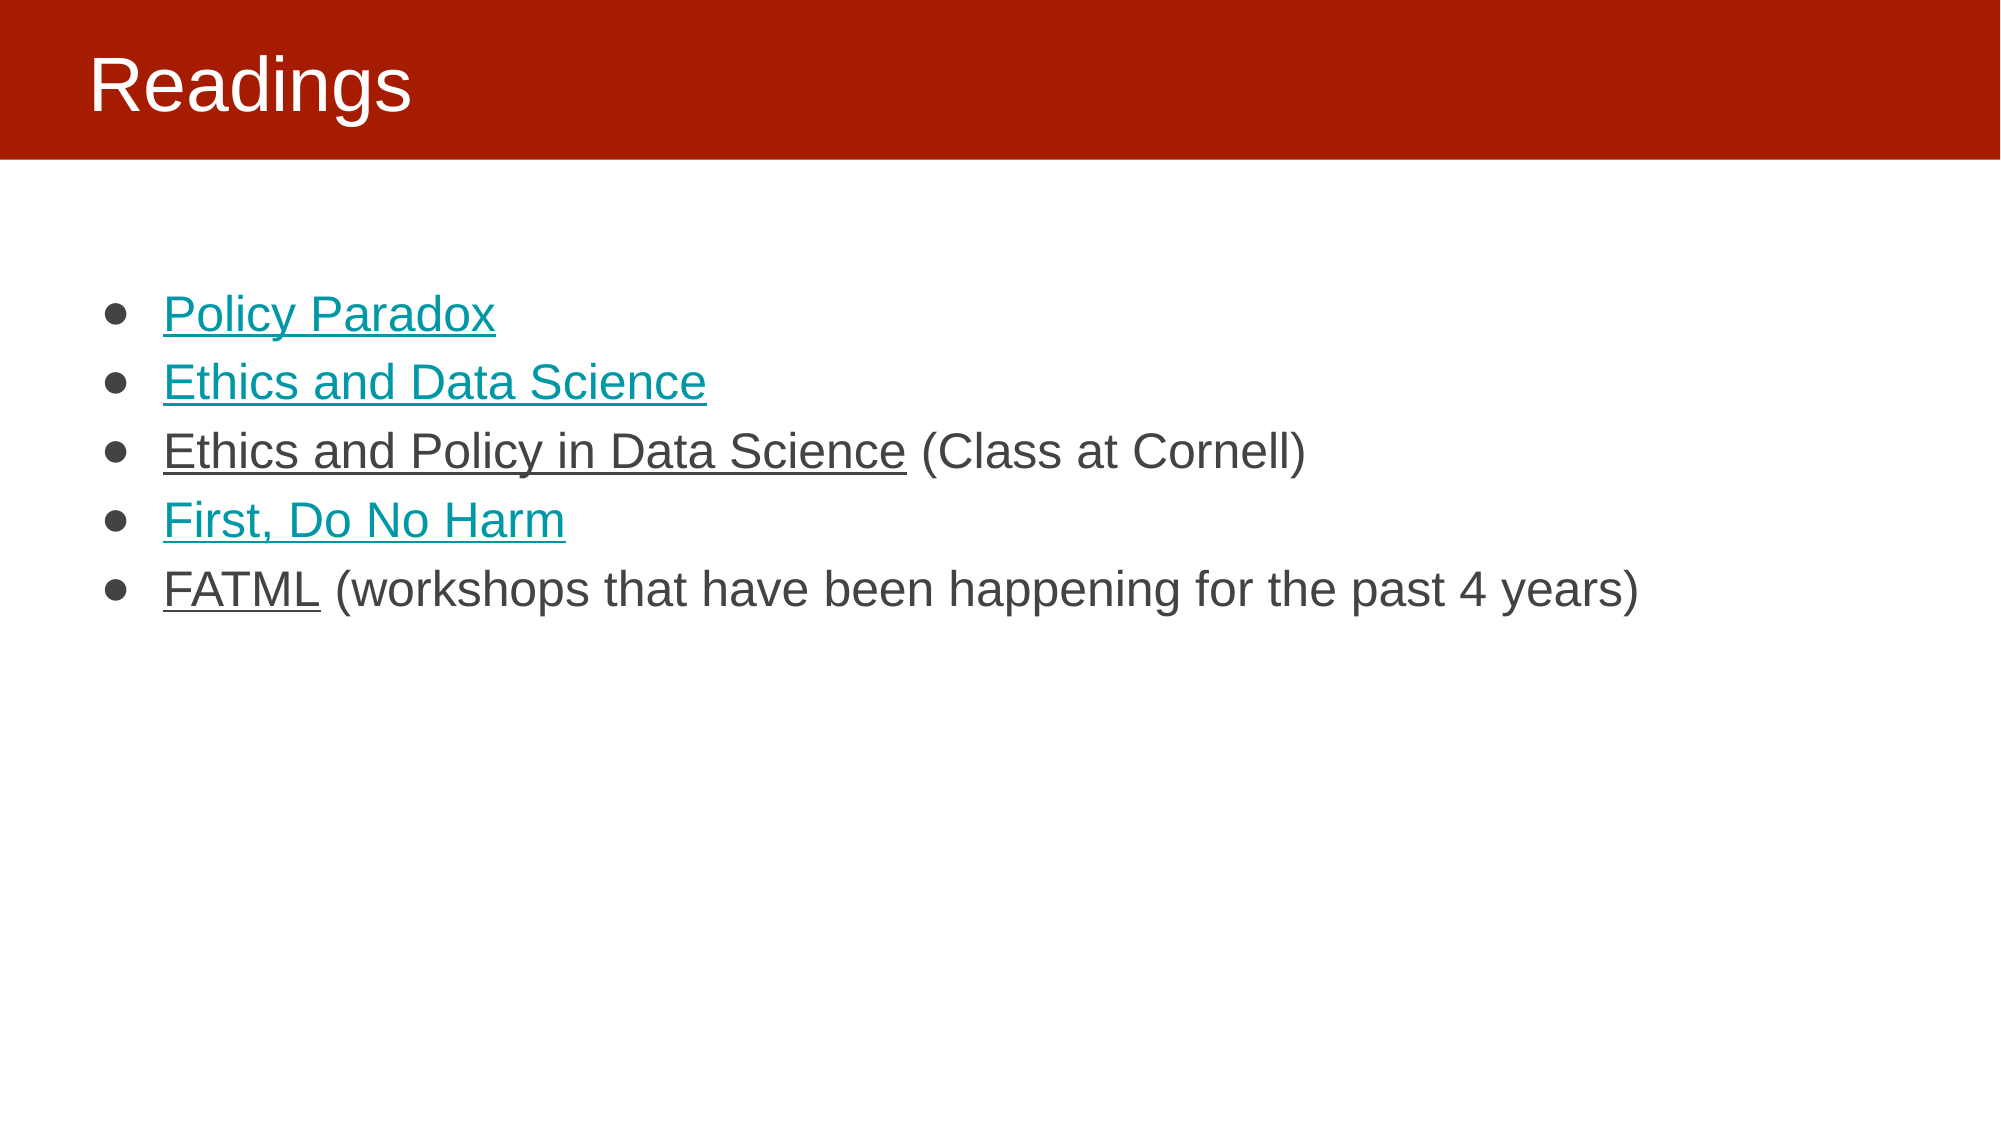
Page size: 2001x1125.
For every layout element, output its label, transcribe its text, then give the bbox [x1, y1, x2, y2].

list Policy Paradox Ethics and Data Science Ethics and Policy in Data Science (Class at Cornell) First, Do No Harm FATML (workshops that have been happening for the past 4 years) [68, 252, 1932, 1000]
title Readings [68, 14, 1932, 140]
